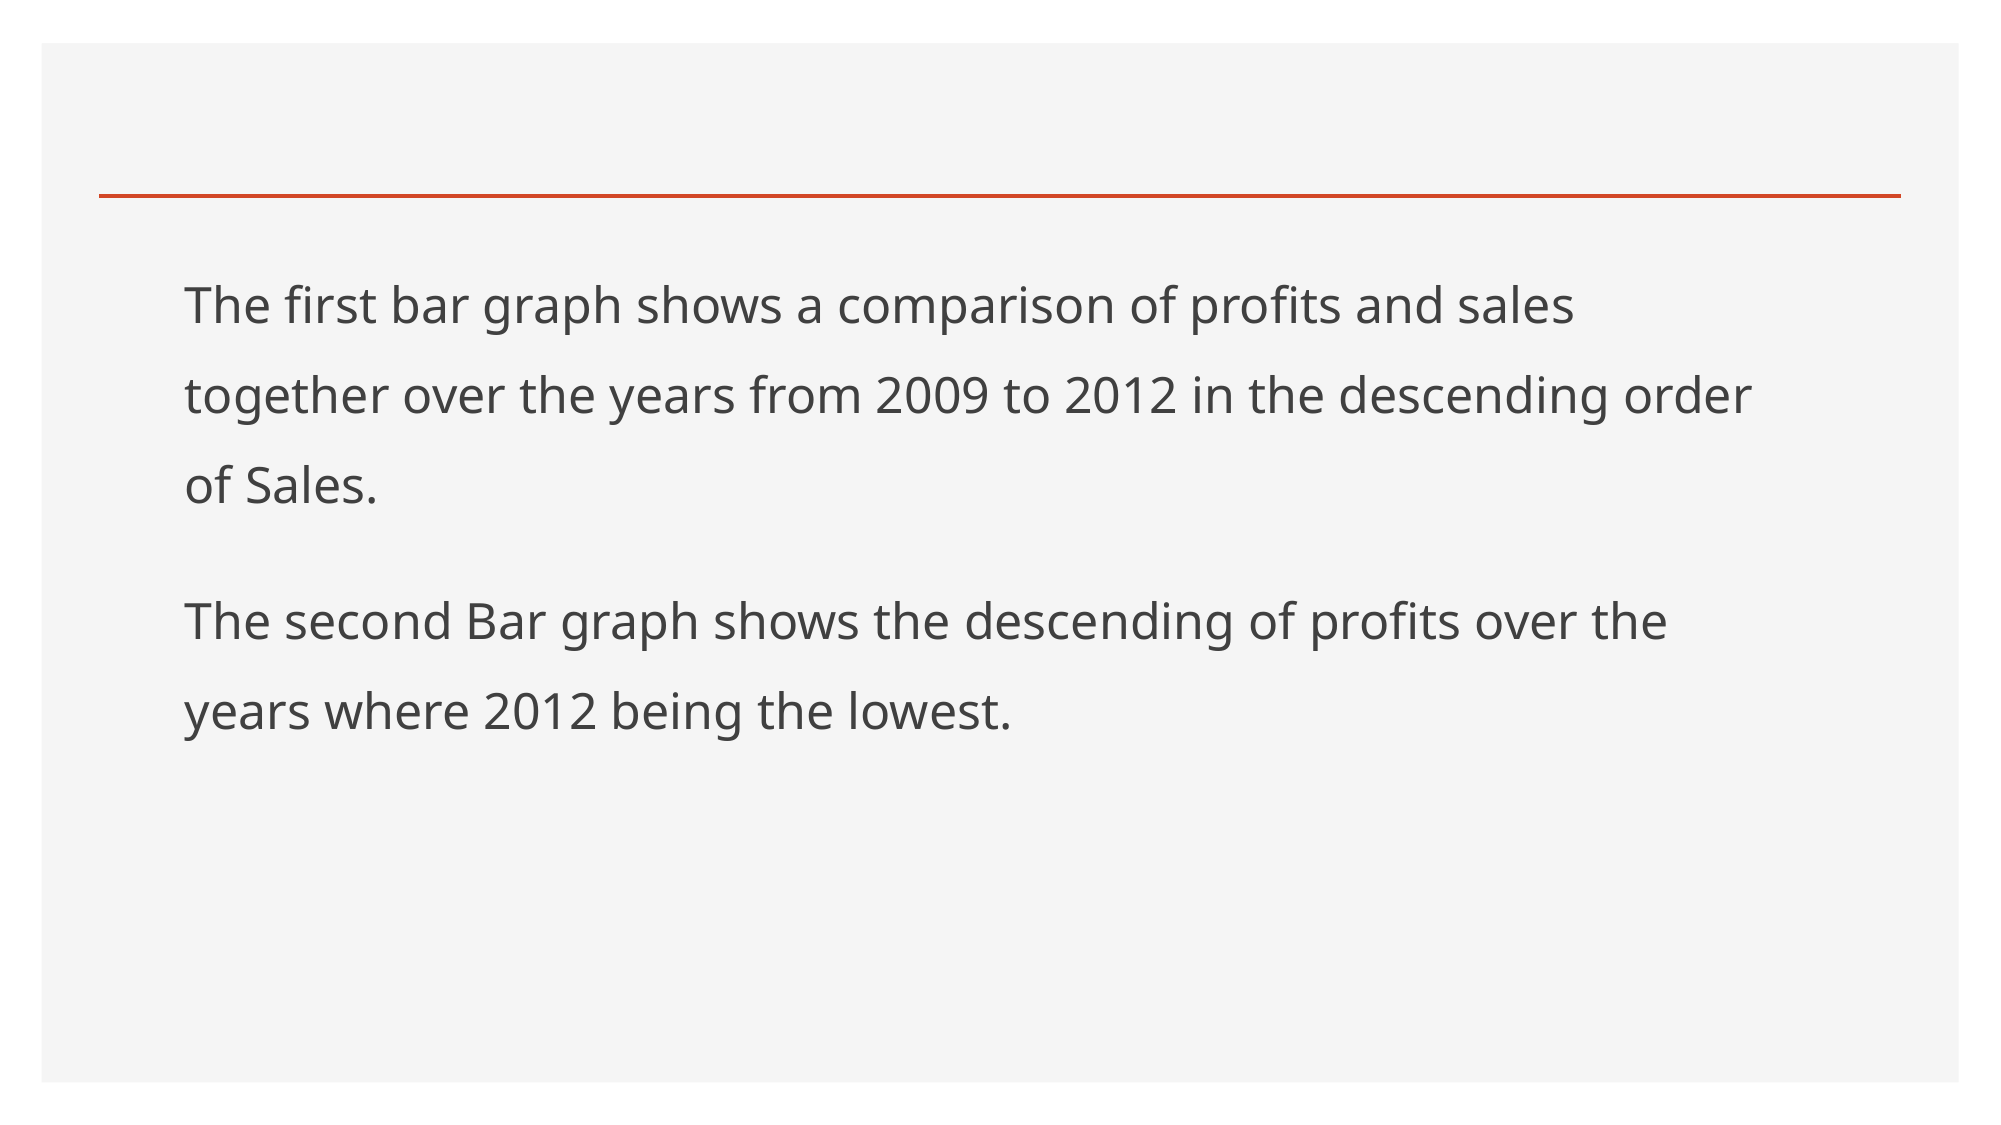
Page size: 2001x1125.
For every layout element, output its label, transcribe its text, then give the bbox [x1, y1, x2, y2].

list The first bar graph shows a comparison of profits and sales together over the years from 2009 to 2012 in the descending order of Sales. The second Bar graph shows the descending of profits over the years where 2012 being the lowest. [169, 236, 1780, 889]
